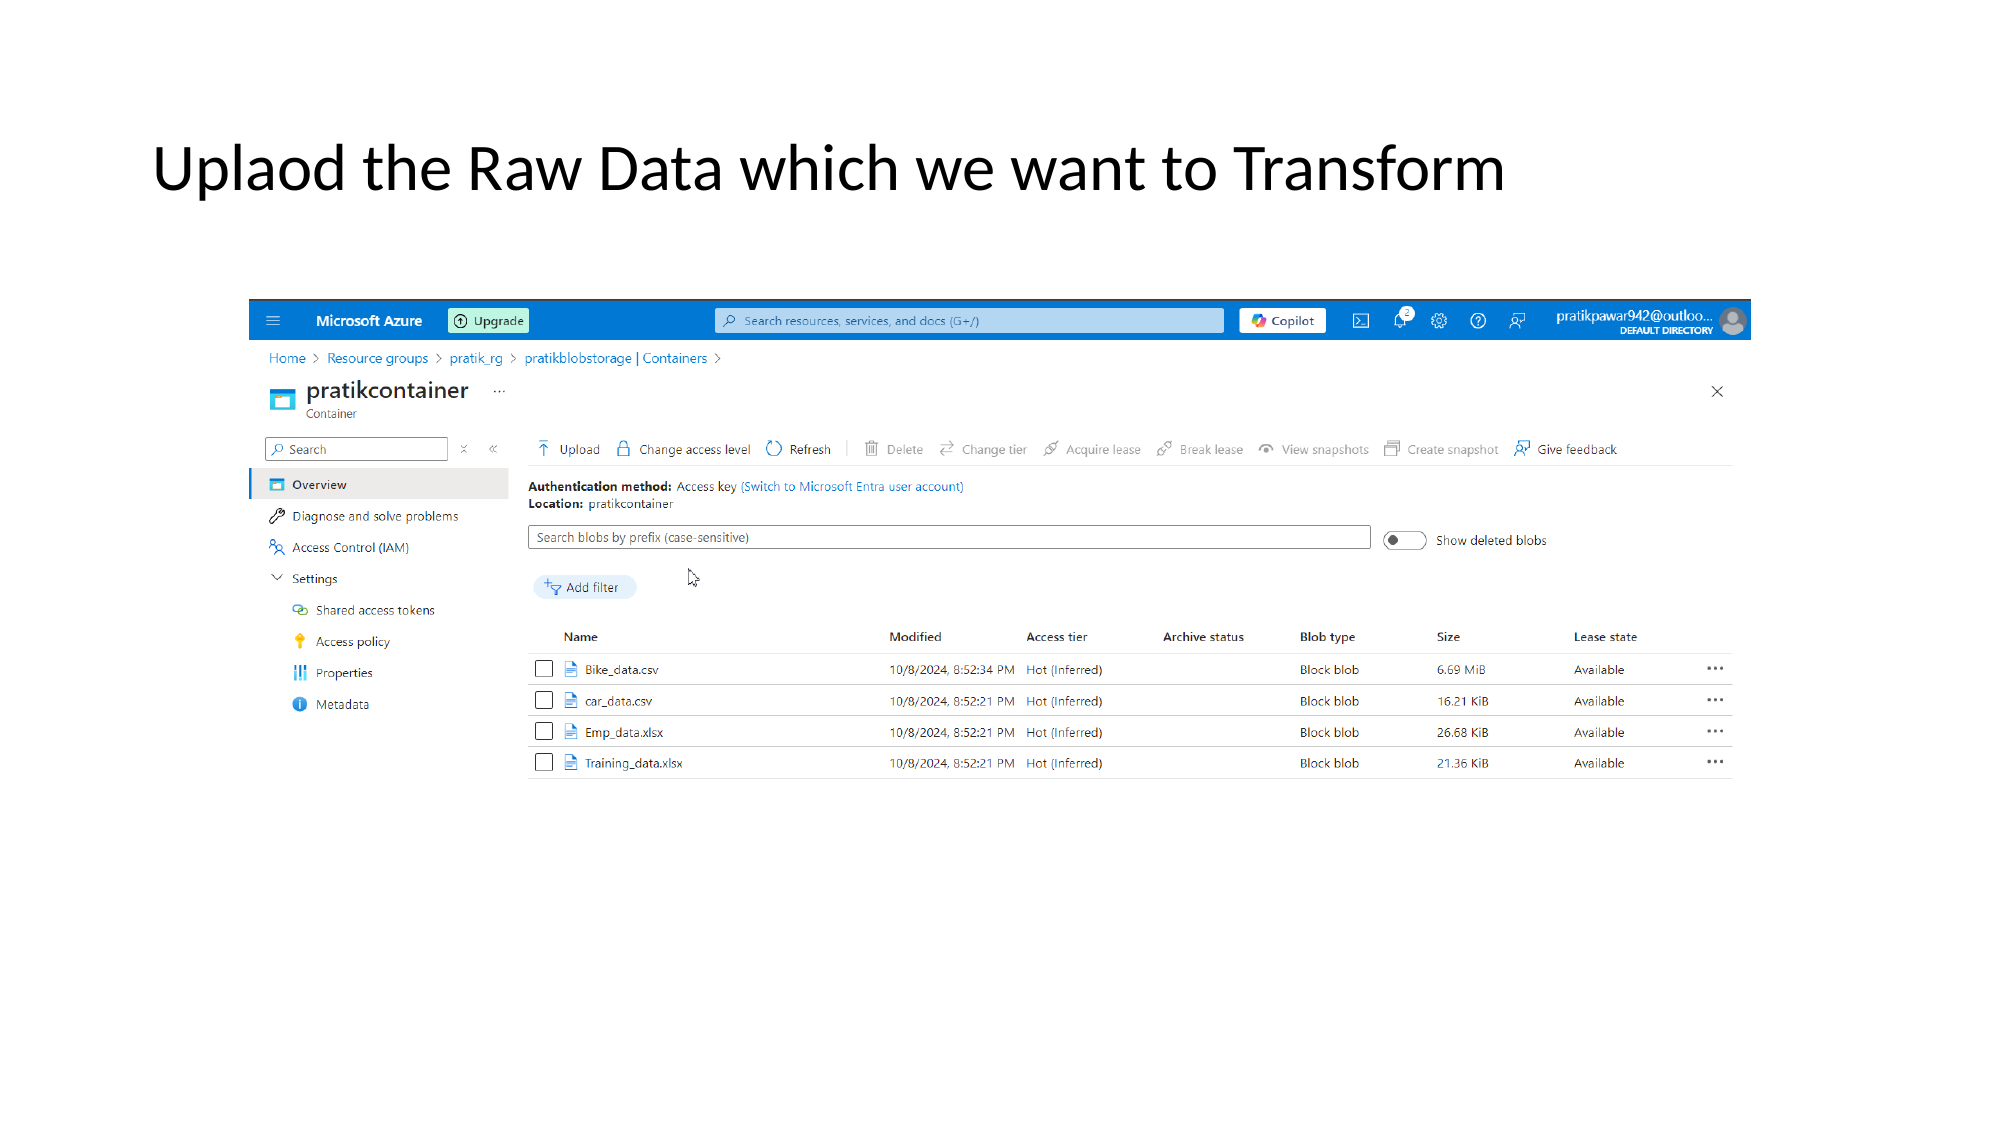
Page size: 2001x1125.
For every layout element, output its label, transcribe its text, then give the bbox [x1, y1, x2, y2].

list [249, 299, 1751, 1014]
title Uplaod the Raw Data which we want to Transform [137, 59, 1863, 278]
